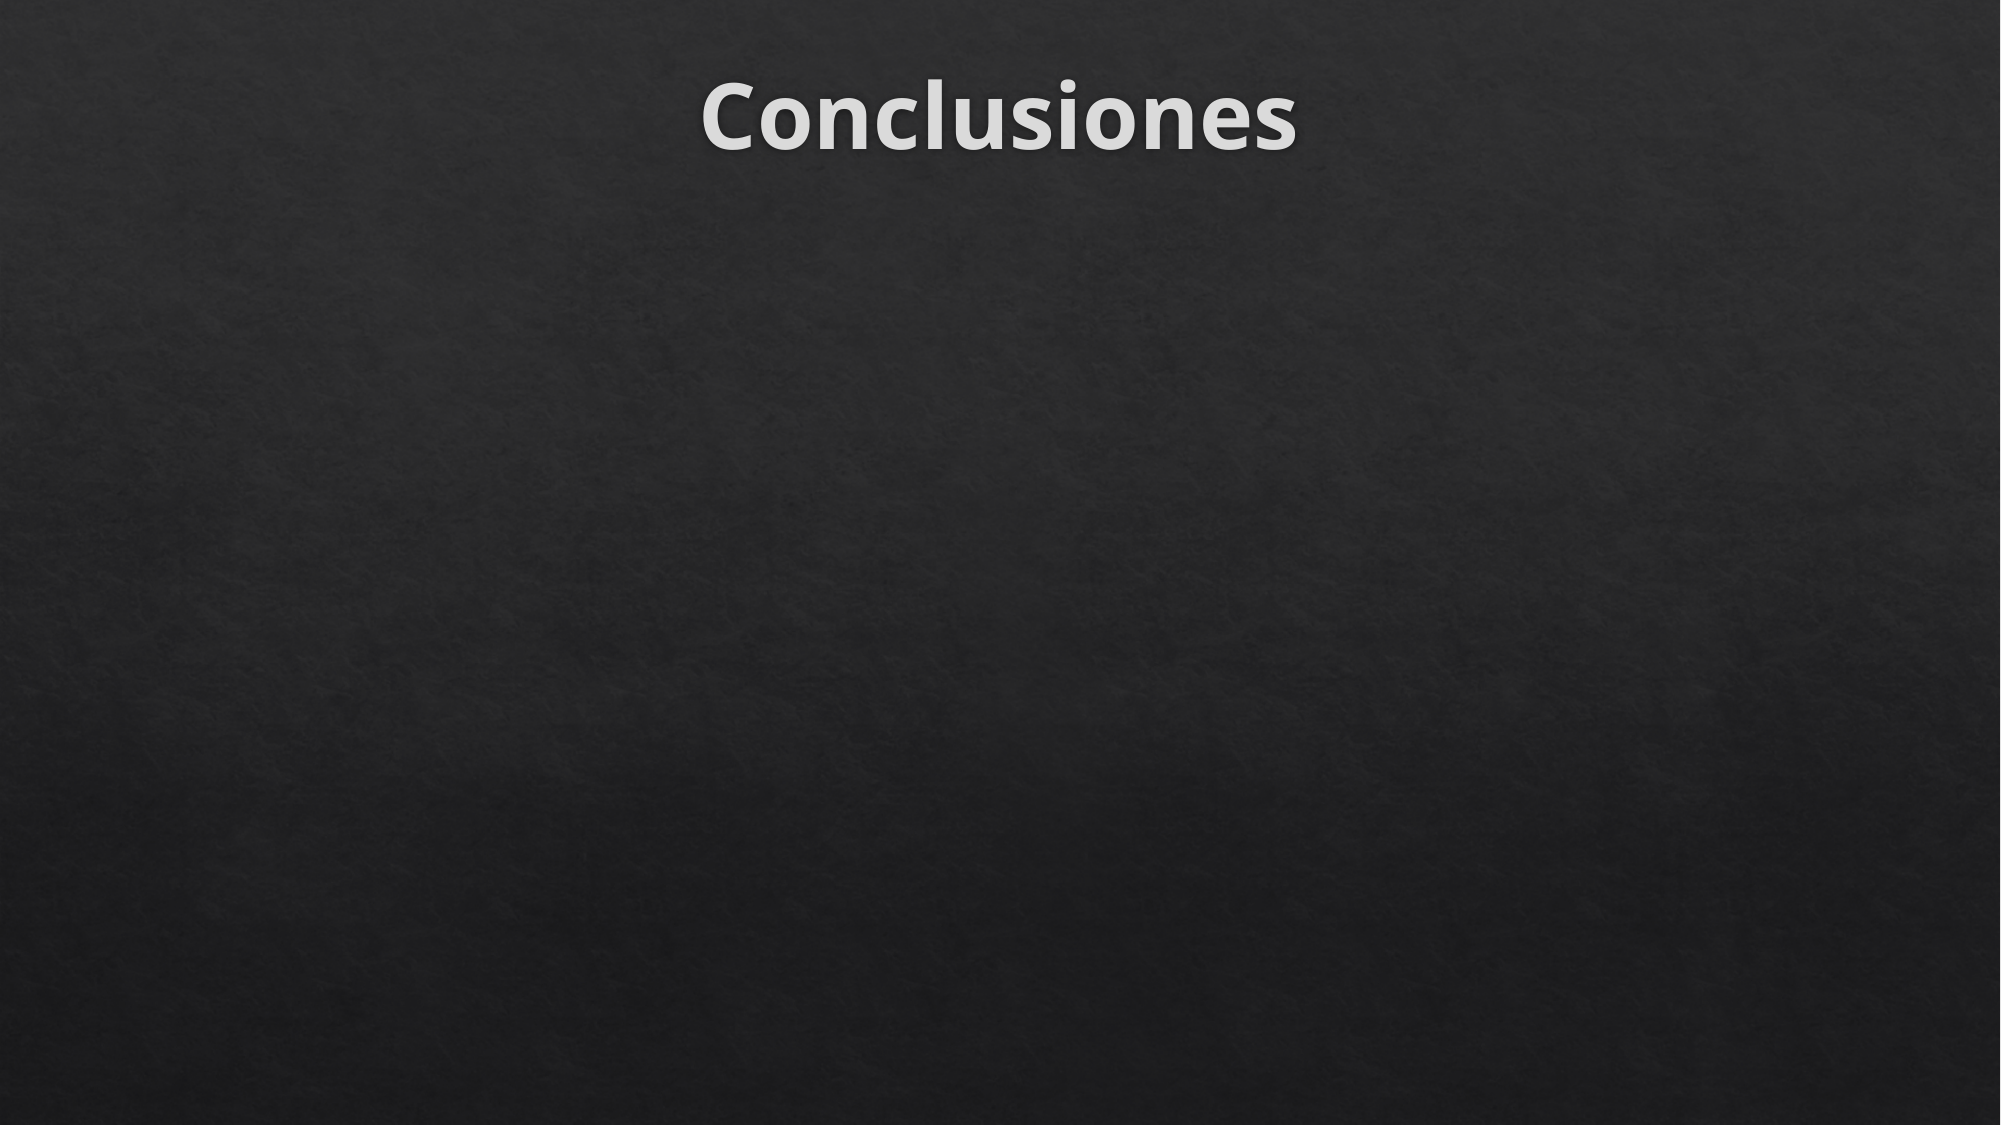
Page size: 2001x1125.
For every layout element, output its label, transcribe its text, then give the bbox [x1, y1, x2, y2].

title Conclusiones [149, 33, 1849, 193]
